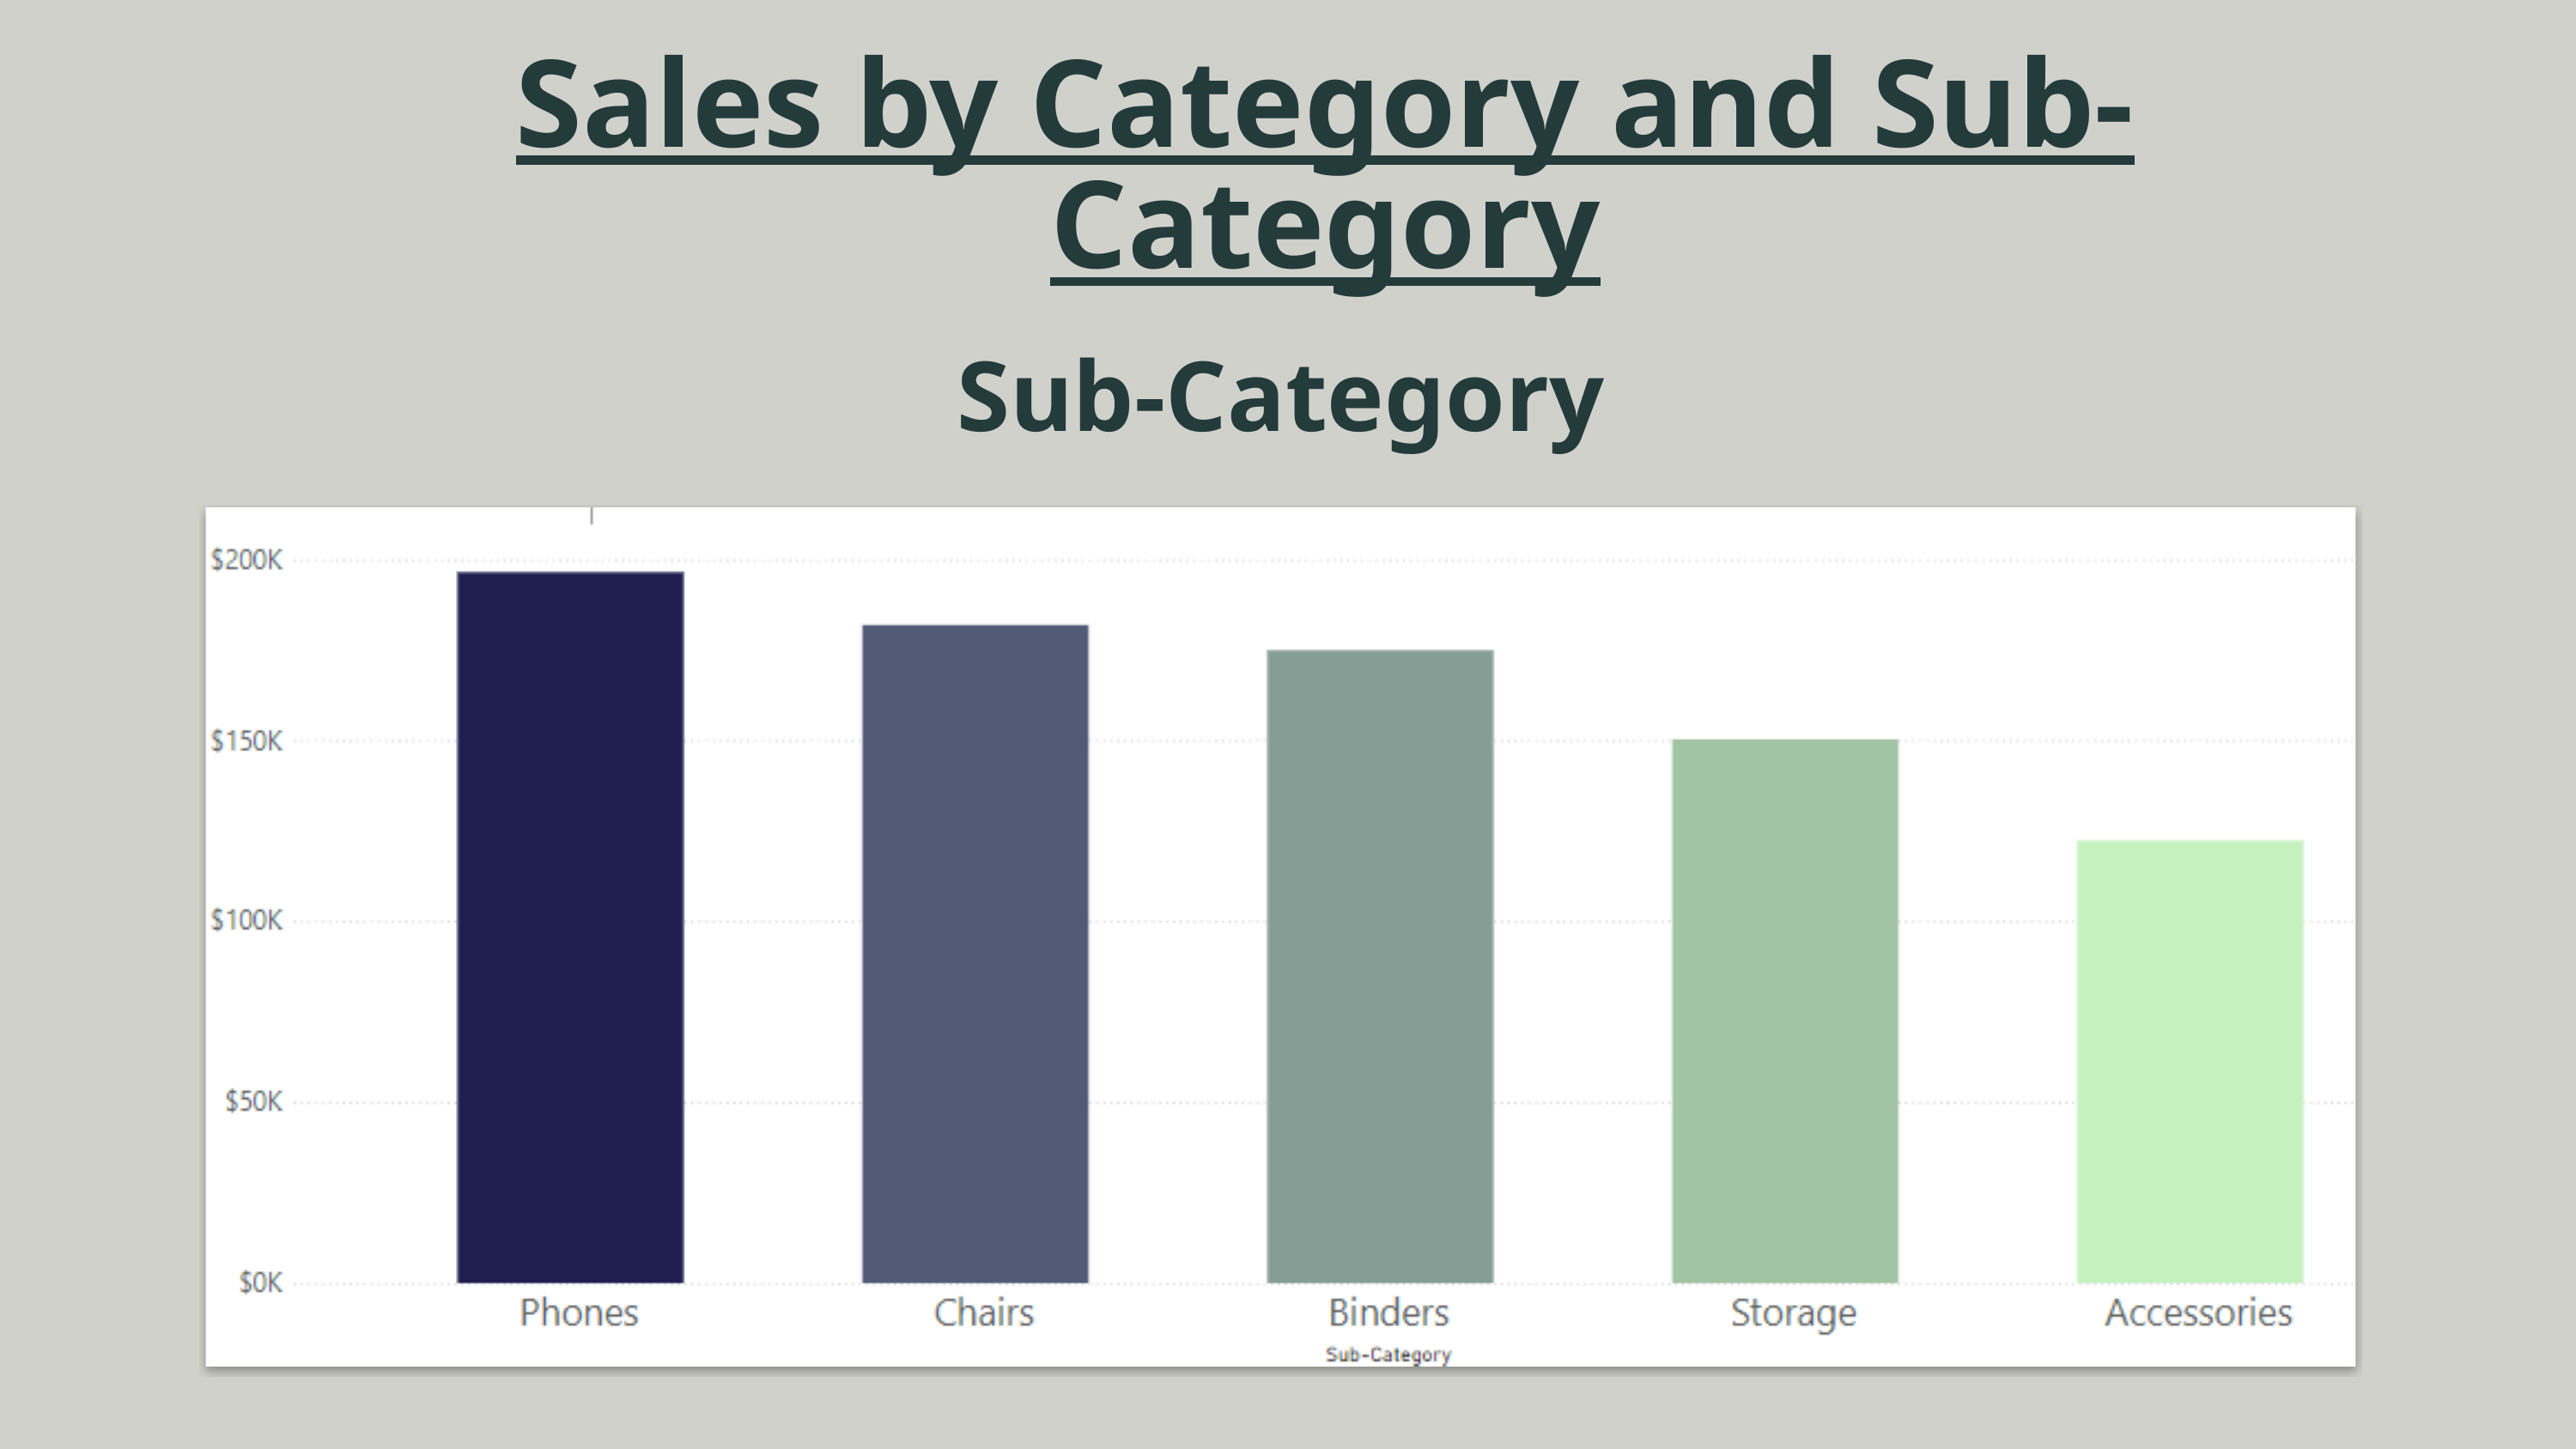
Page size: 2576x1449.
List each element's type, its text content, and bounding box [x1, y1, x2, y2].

text_box Sub-Category [841, 316, 1721, 451]
text_box Sales by Category and Sub-Category [295, 50, 2356, 293]
text_box [205, 507, 2356, 1367]
